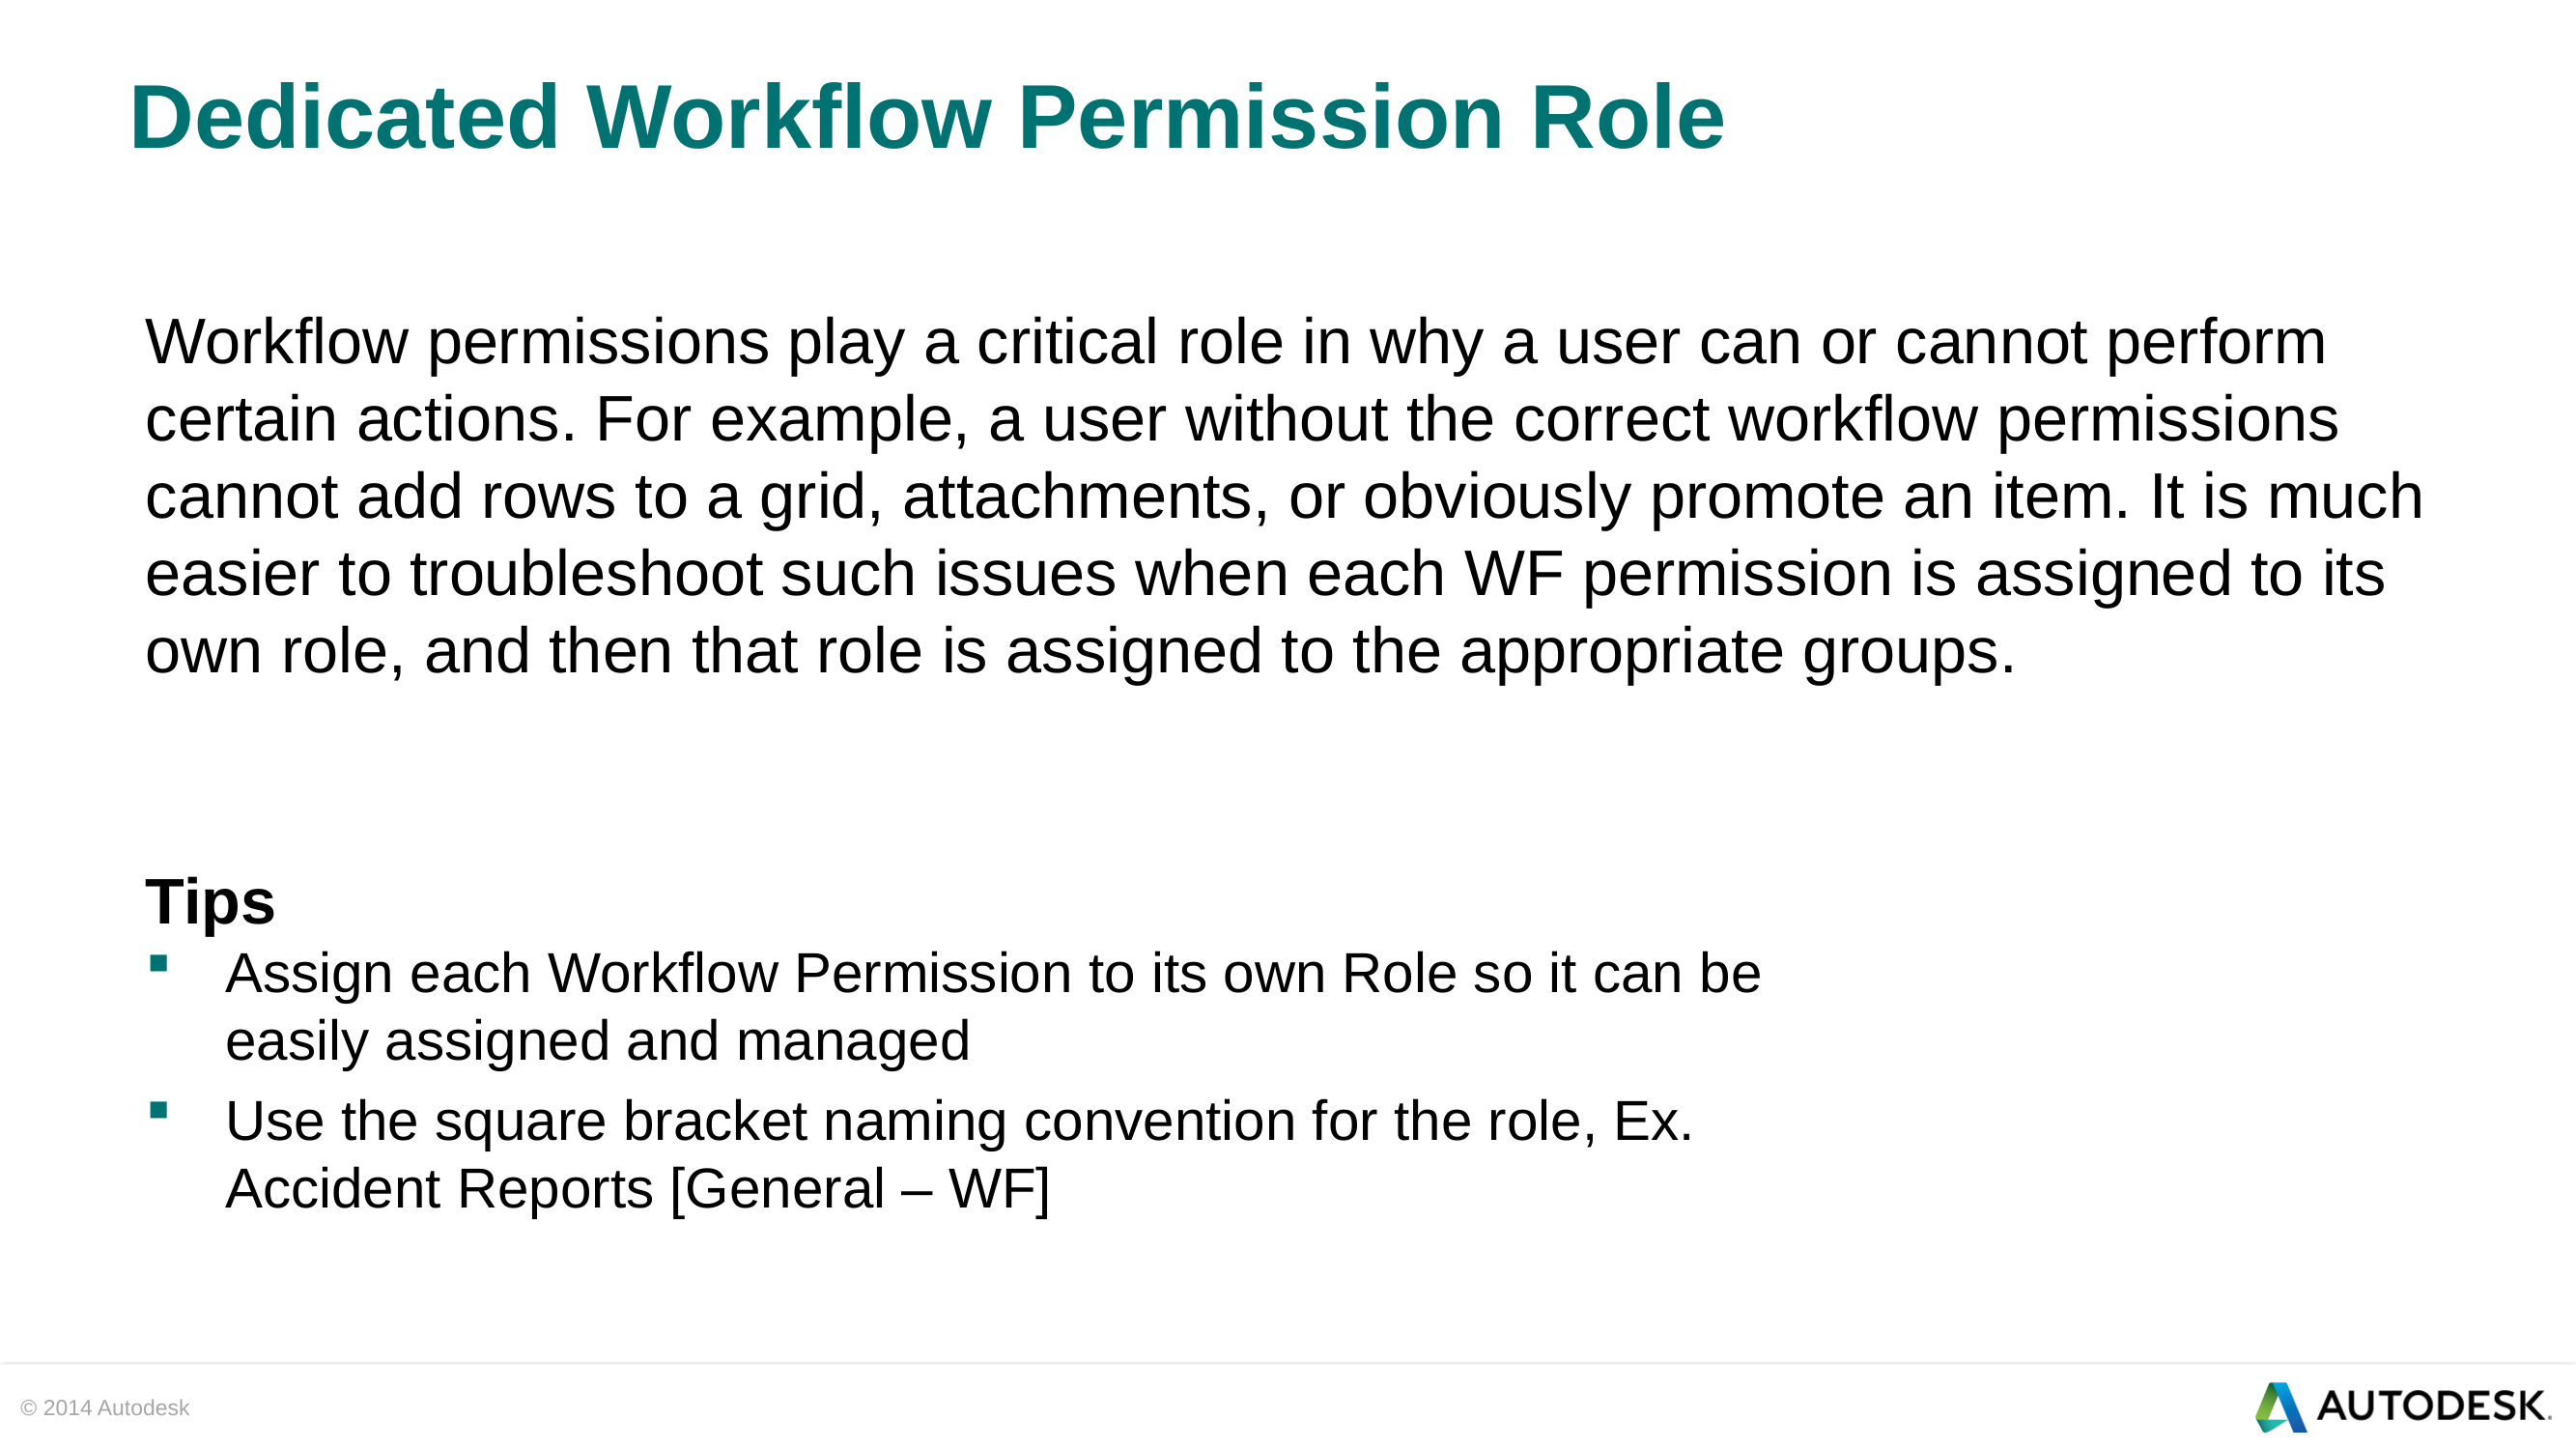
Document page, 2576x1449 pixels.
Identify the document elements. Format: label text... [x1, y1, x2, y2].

text_box Tips Assign each Workflow Permission to its own Role so it can be easily assigned and managed Use the square bracket naming convention for the role, Ex. Accident Reports [General – WF] [128, 859, 1859, 1309]
picture [2255, 1382, 2552, 1433]
title Dedicated Workflow Permission Role [128, 58, 2448, 299]
text_box Workflow permissions play a critical role in why a user can or cannot perform certain actions. For example, a user without the correct workflow permissions cannot add rows to a grid, attachments, or obviously promote an item. It is much easier to troubleshoot such issues when each WF permission is assigned to its own role, and then that role is assigned to the appropriate groups. [128, 299, 2482, 749]
